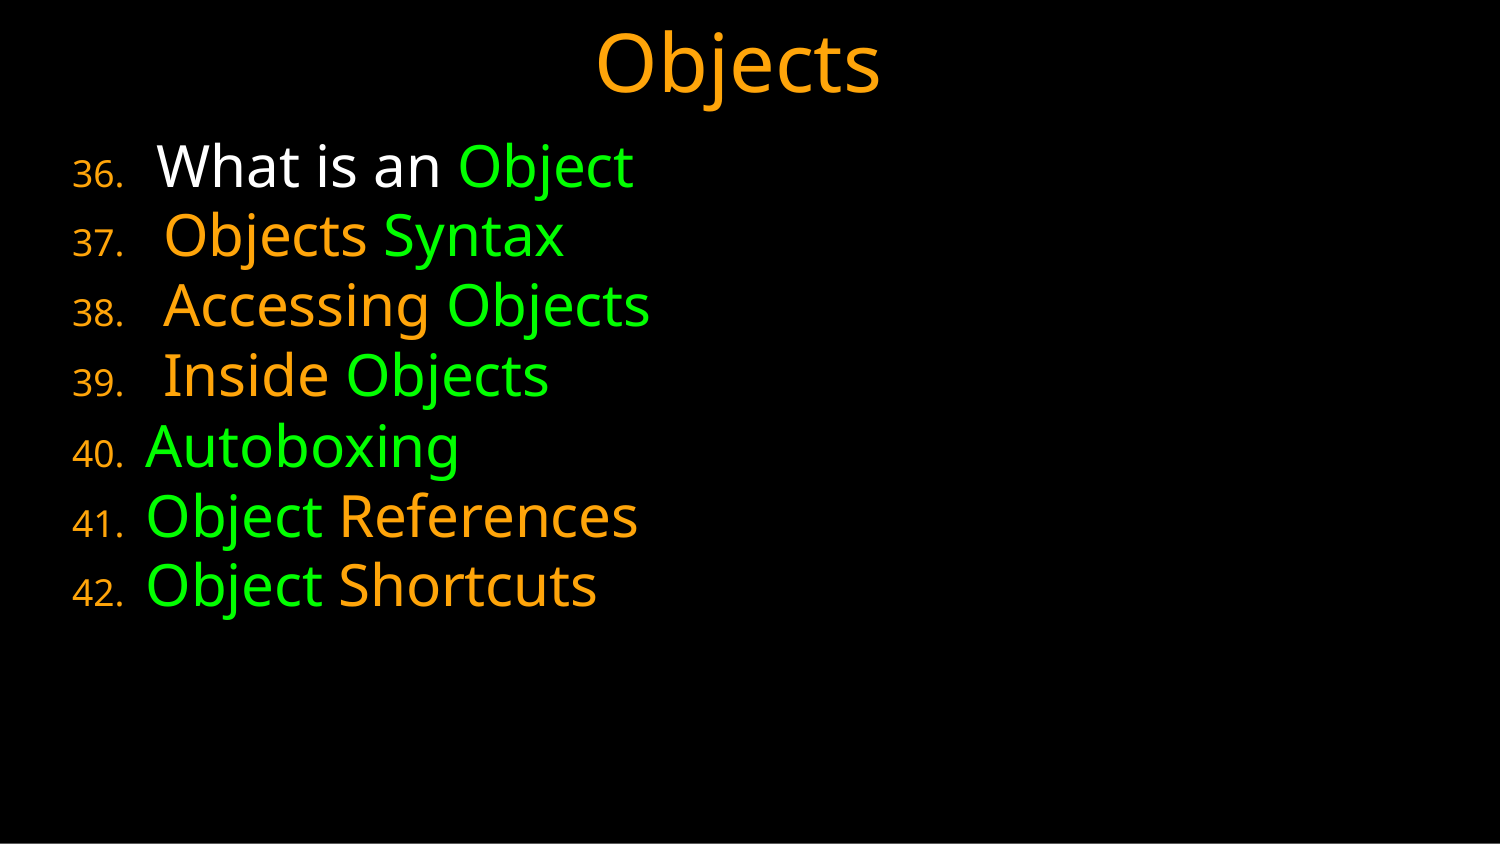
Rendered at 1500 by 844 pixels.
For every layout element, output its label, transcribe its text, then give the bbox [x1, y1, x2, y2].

title Objects [592, 8, 907, 152]
text_box What is an Object Objects Syntax Accessing Objects Inside Objects Autoboxing Object References Object Shortcuts [70, 127, 675, 619]
